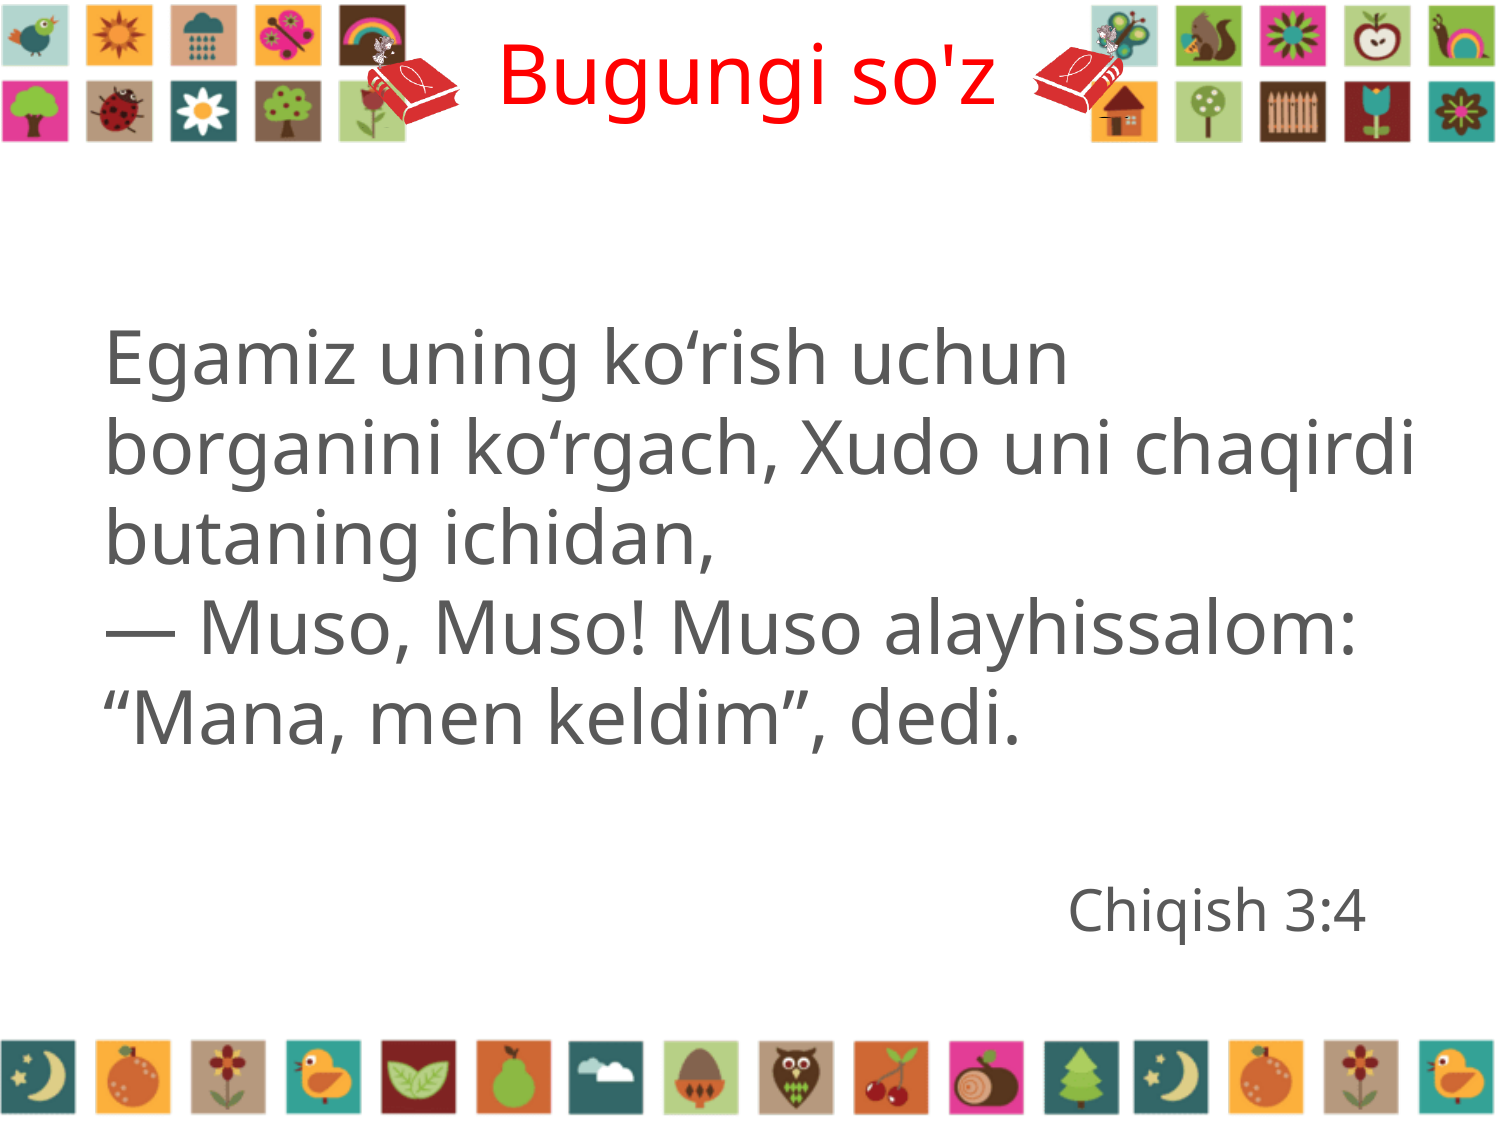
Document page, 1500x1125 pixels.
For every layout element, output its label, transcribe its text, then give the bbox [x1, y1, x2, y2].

text_box Bugungi so'z [425, 13, 1077, 129]
picture [0, 3, 492, 150]
text_box Egamiz uning ko‘rish uchun borganini ko‘rgach, Xudo uni chaqirdi butaning ichidan, — Muso, Muso! Muso alayhissalom: “Mana, men keldim”, dedi. [88, 302, 1436, 858]
text_box Chiqish 3:4 [749, 865, 1382, 951]
picture [1001, 3, 1500, 150]
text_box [0, 1028, 1500, 1118]
